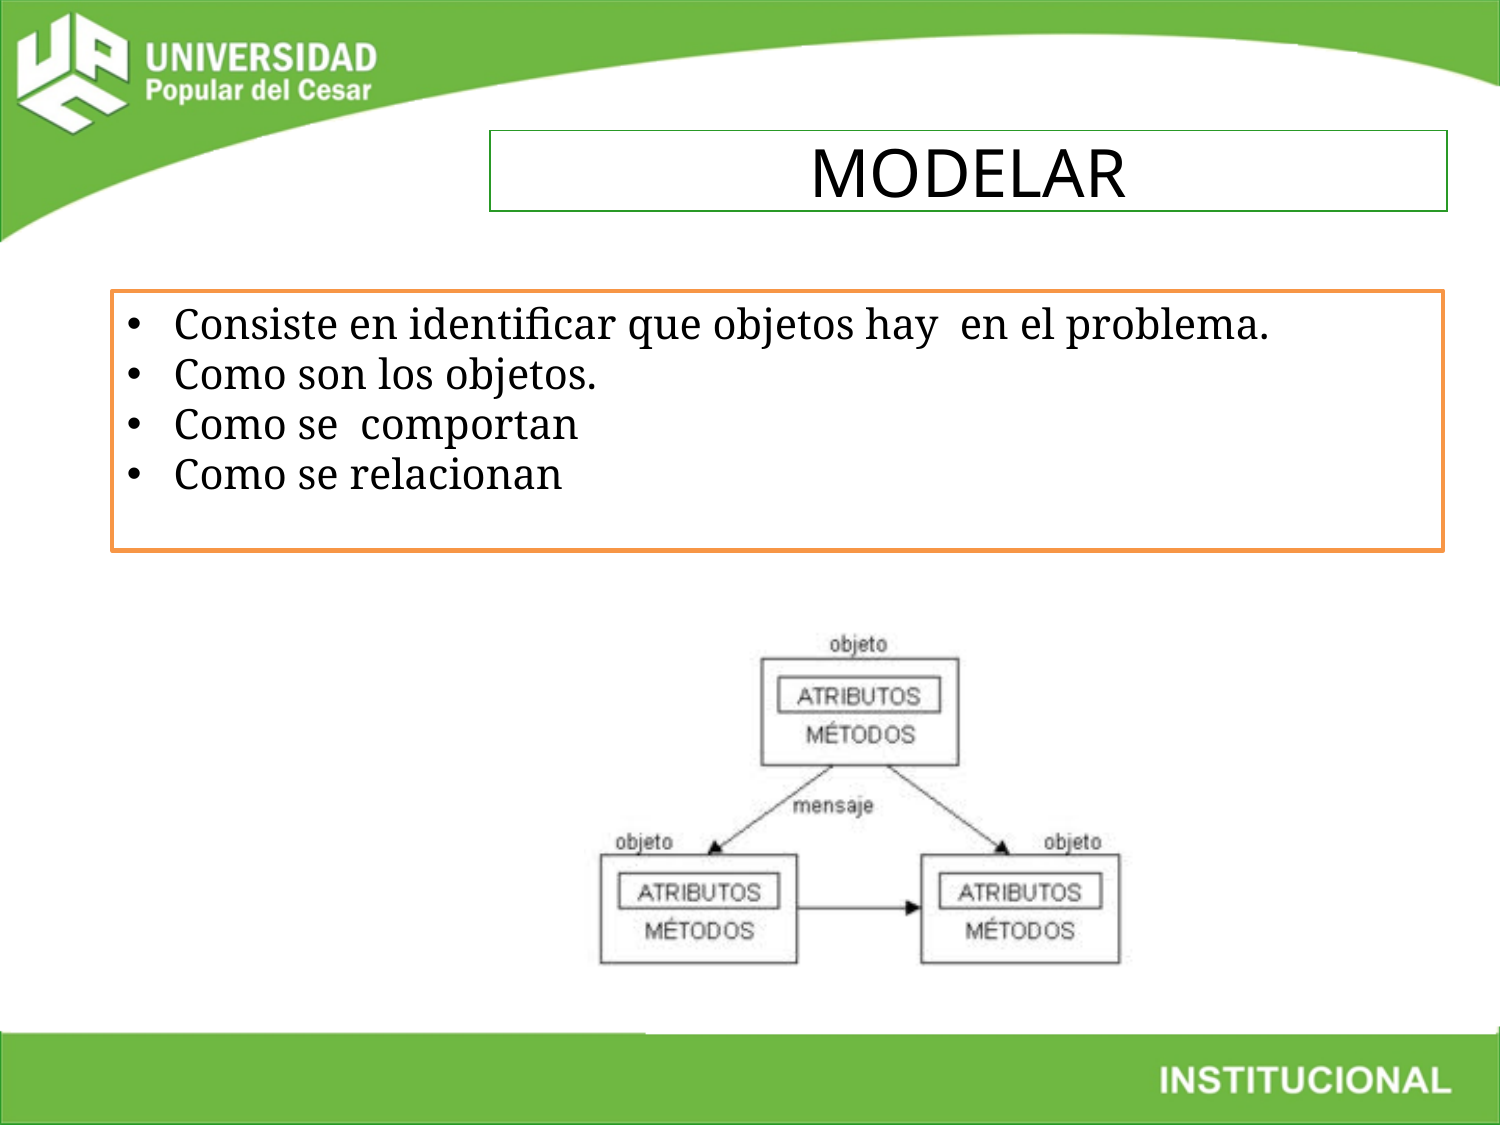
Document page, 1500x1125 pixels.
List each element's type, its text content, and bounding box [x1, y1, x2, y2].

text_box Consiste en identificar que objetos hay en el problema. Como son los objetos. Como se comportan Como se relacionan [110, 289, 1445, 553]
text_box MODELAR [490, 130, 1447, 211]
picture [0, 0, 1500, 1125]
